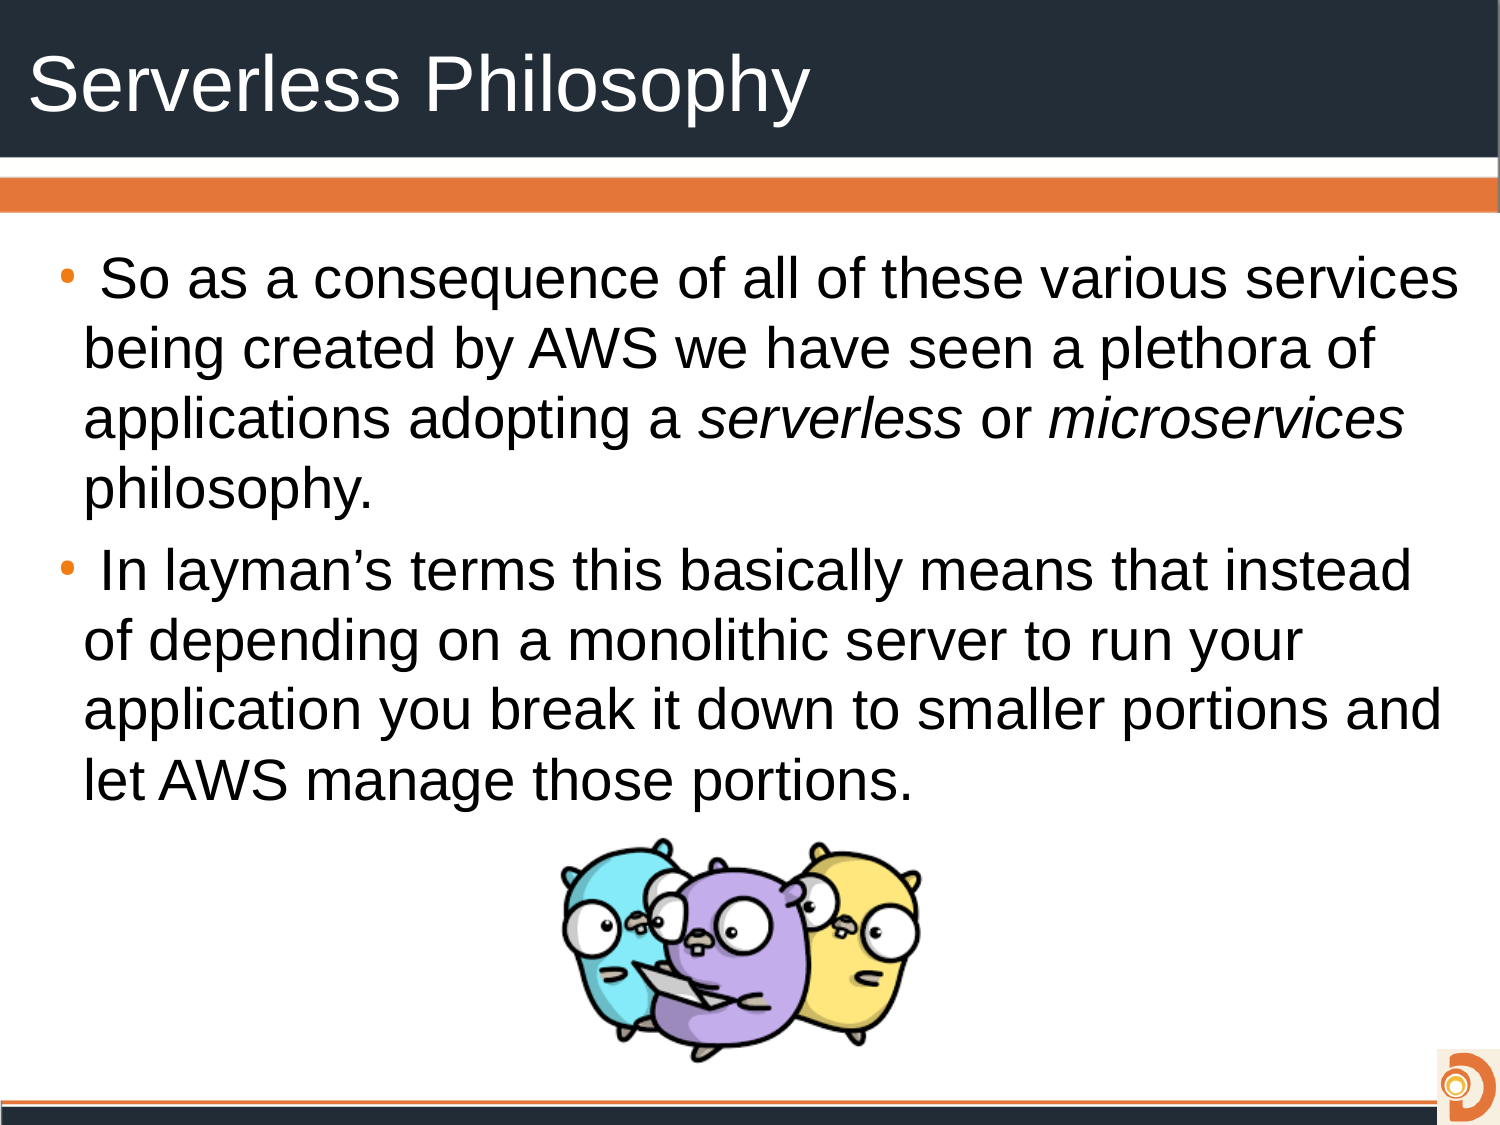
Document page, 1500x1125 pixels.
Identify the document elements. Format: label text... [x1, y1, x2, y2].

picture [0, 0, 1500, 213]
list So as a consequence of all of these various services being created by AWS we have seen a plethora of applications adopting a serverless or microservices philosophy. In layman’s terms this basically means that instead of depending on a monolithic server to run your application you break it down to smaller portions and let AWS manage those portions. [12, 224, 1488, 1050]
title Serverless Philosophy [12, 24, 1488, 136]
picture [538, 822, 962, 1085]
picture [2, 1049, 1500, 1125]
